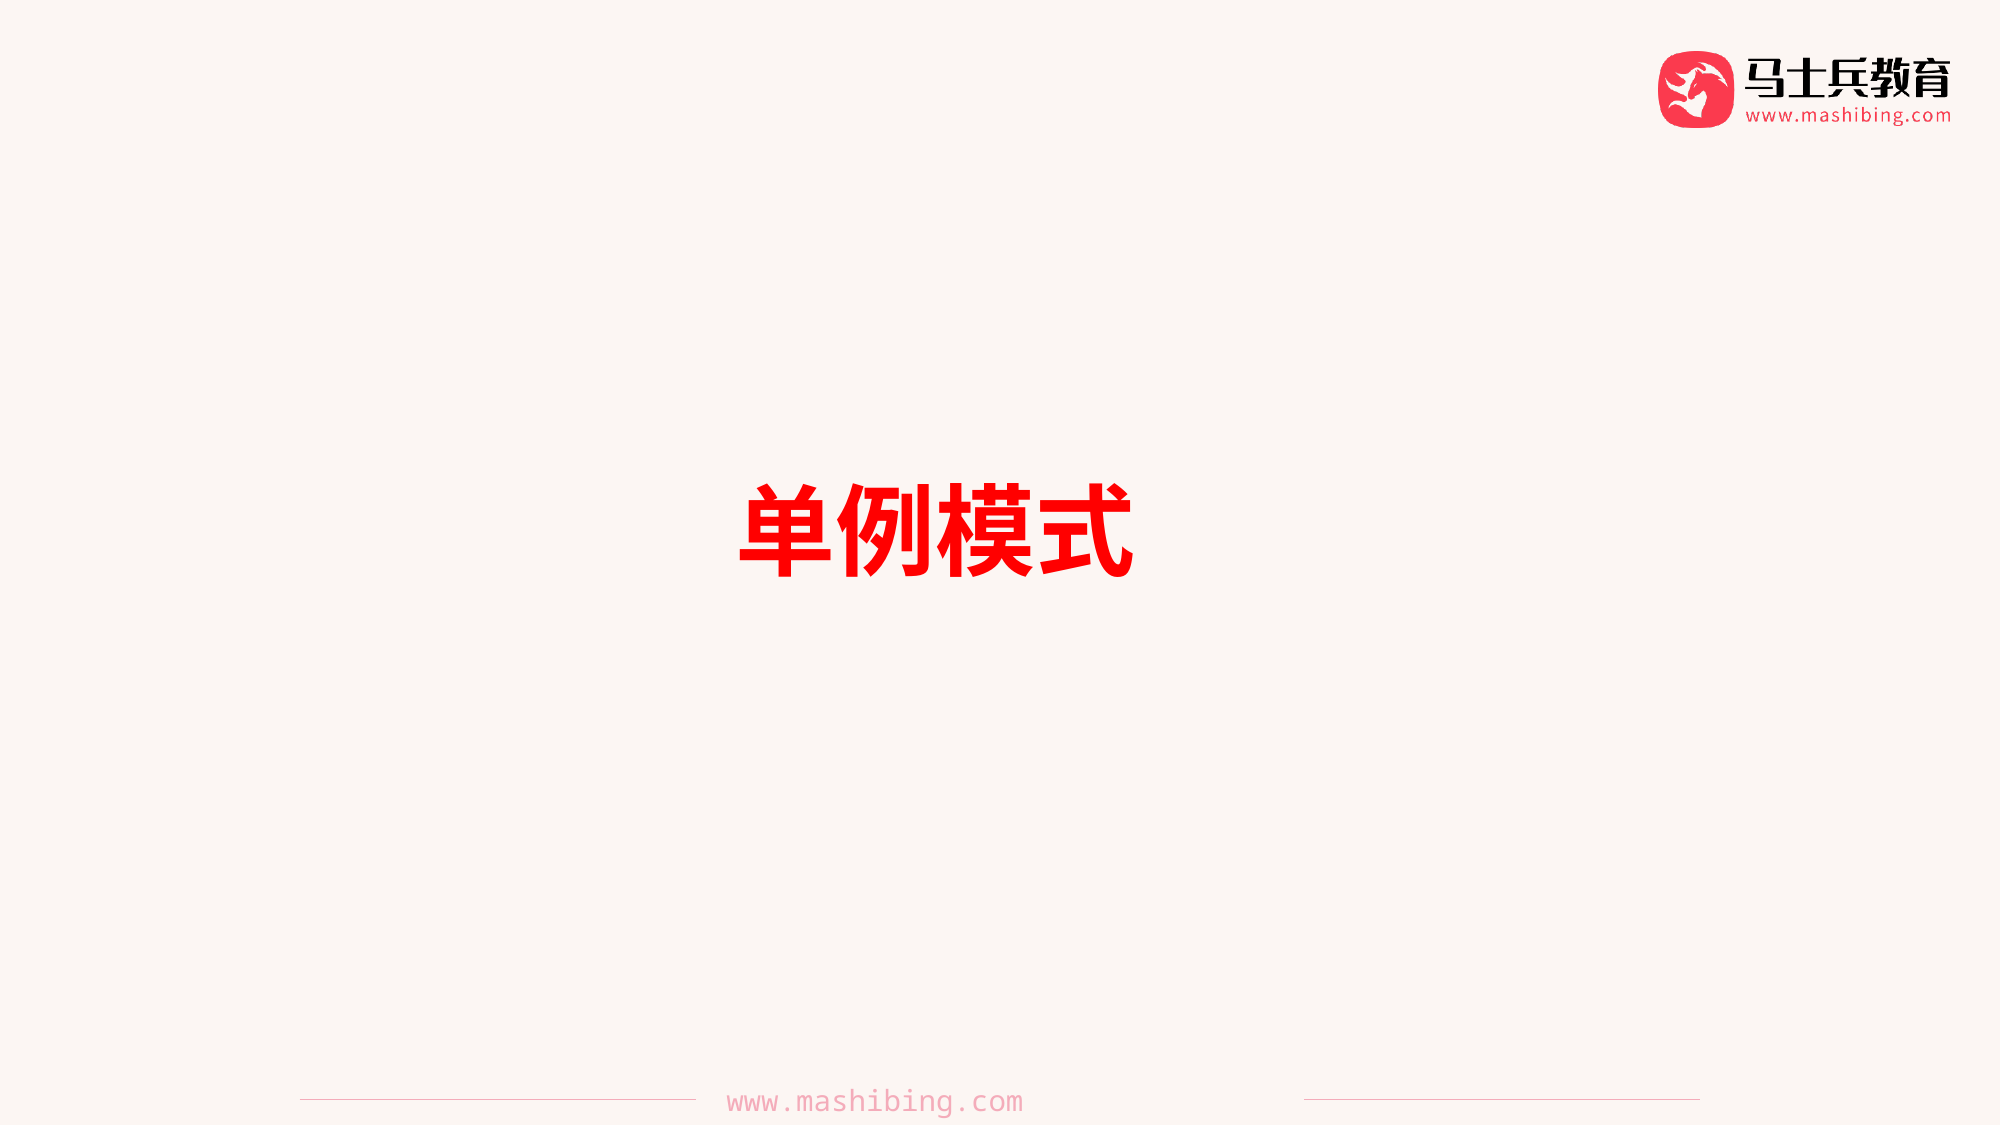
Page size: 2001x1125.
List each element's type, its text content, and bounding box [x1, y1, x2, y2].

picture [1658, 51, 1950, 128]
text_box 单例模式 [721, 461, 1151, 597]
